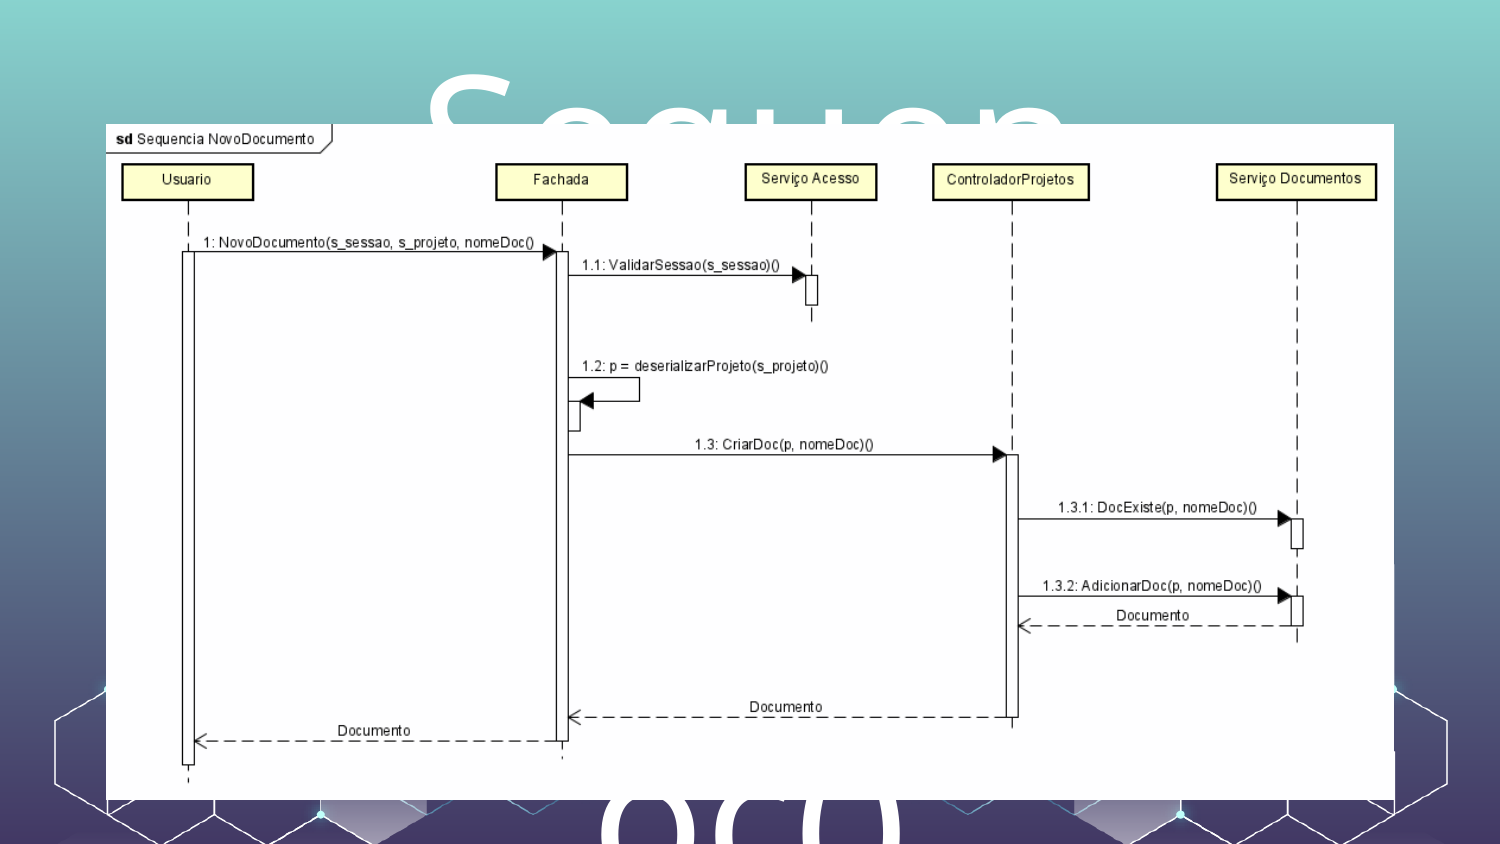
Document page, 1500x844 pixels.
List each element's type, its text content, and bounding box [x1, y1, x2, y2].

title Sequencia NovoDoc() [397, 7, 1103, 119]
picture [0, 124, 1500, 844]
